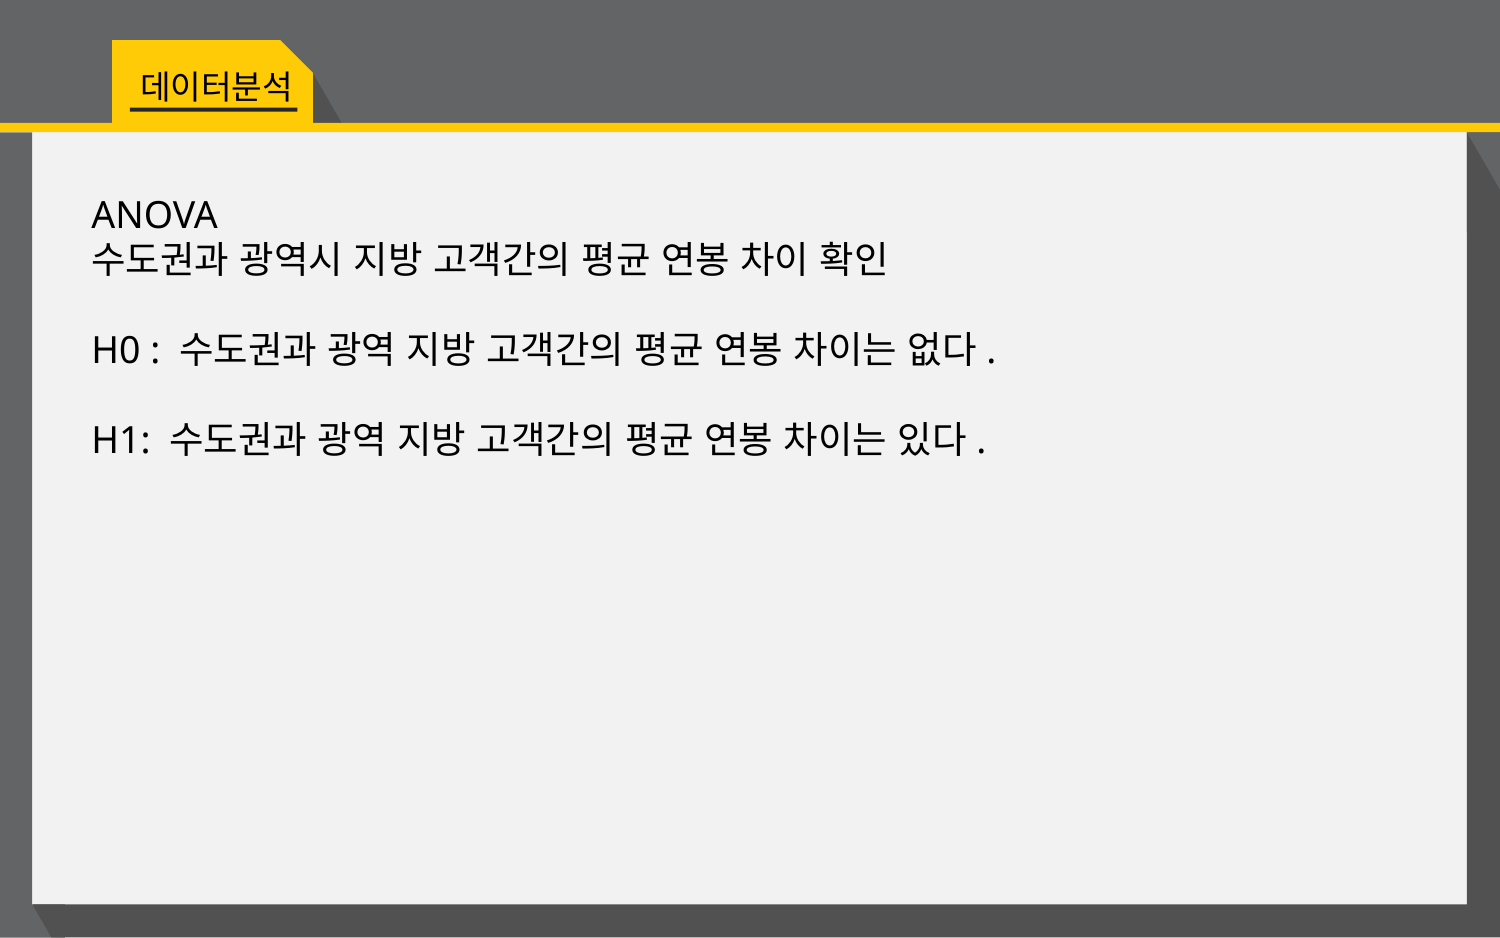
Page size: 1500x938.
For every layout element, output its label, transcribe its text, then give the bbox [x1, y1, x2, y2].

text_box 데이터분석 [125, 59, 308, 115]
text_box ANOVA 수도권과 광역시 지방 고객간의 평균 연봉 차이 확인 H0 : 수도권과 광역 지방 고객간의 평균 연봉 차이는 없다. H1: 수도권과 광역 지방 고객간의 평균 연봉 차이는 있다. [76, 183, 1365, 514]
text_box [490, 170, 1500, 178]
